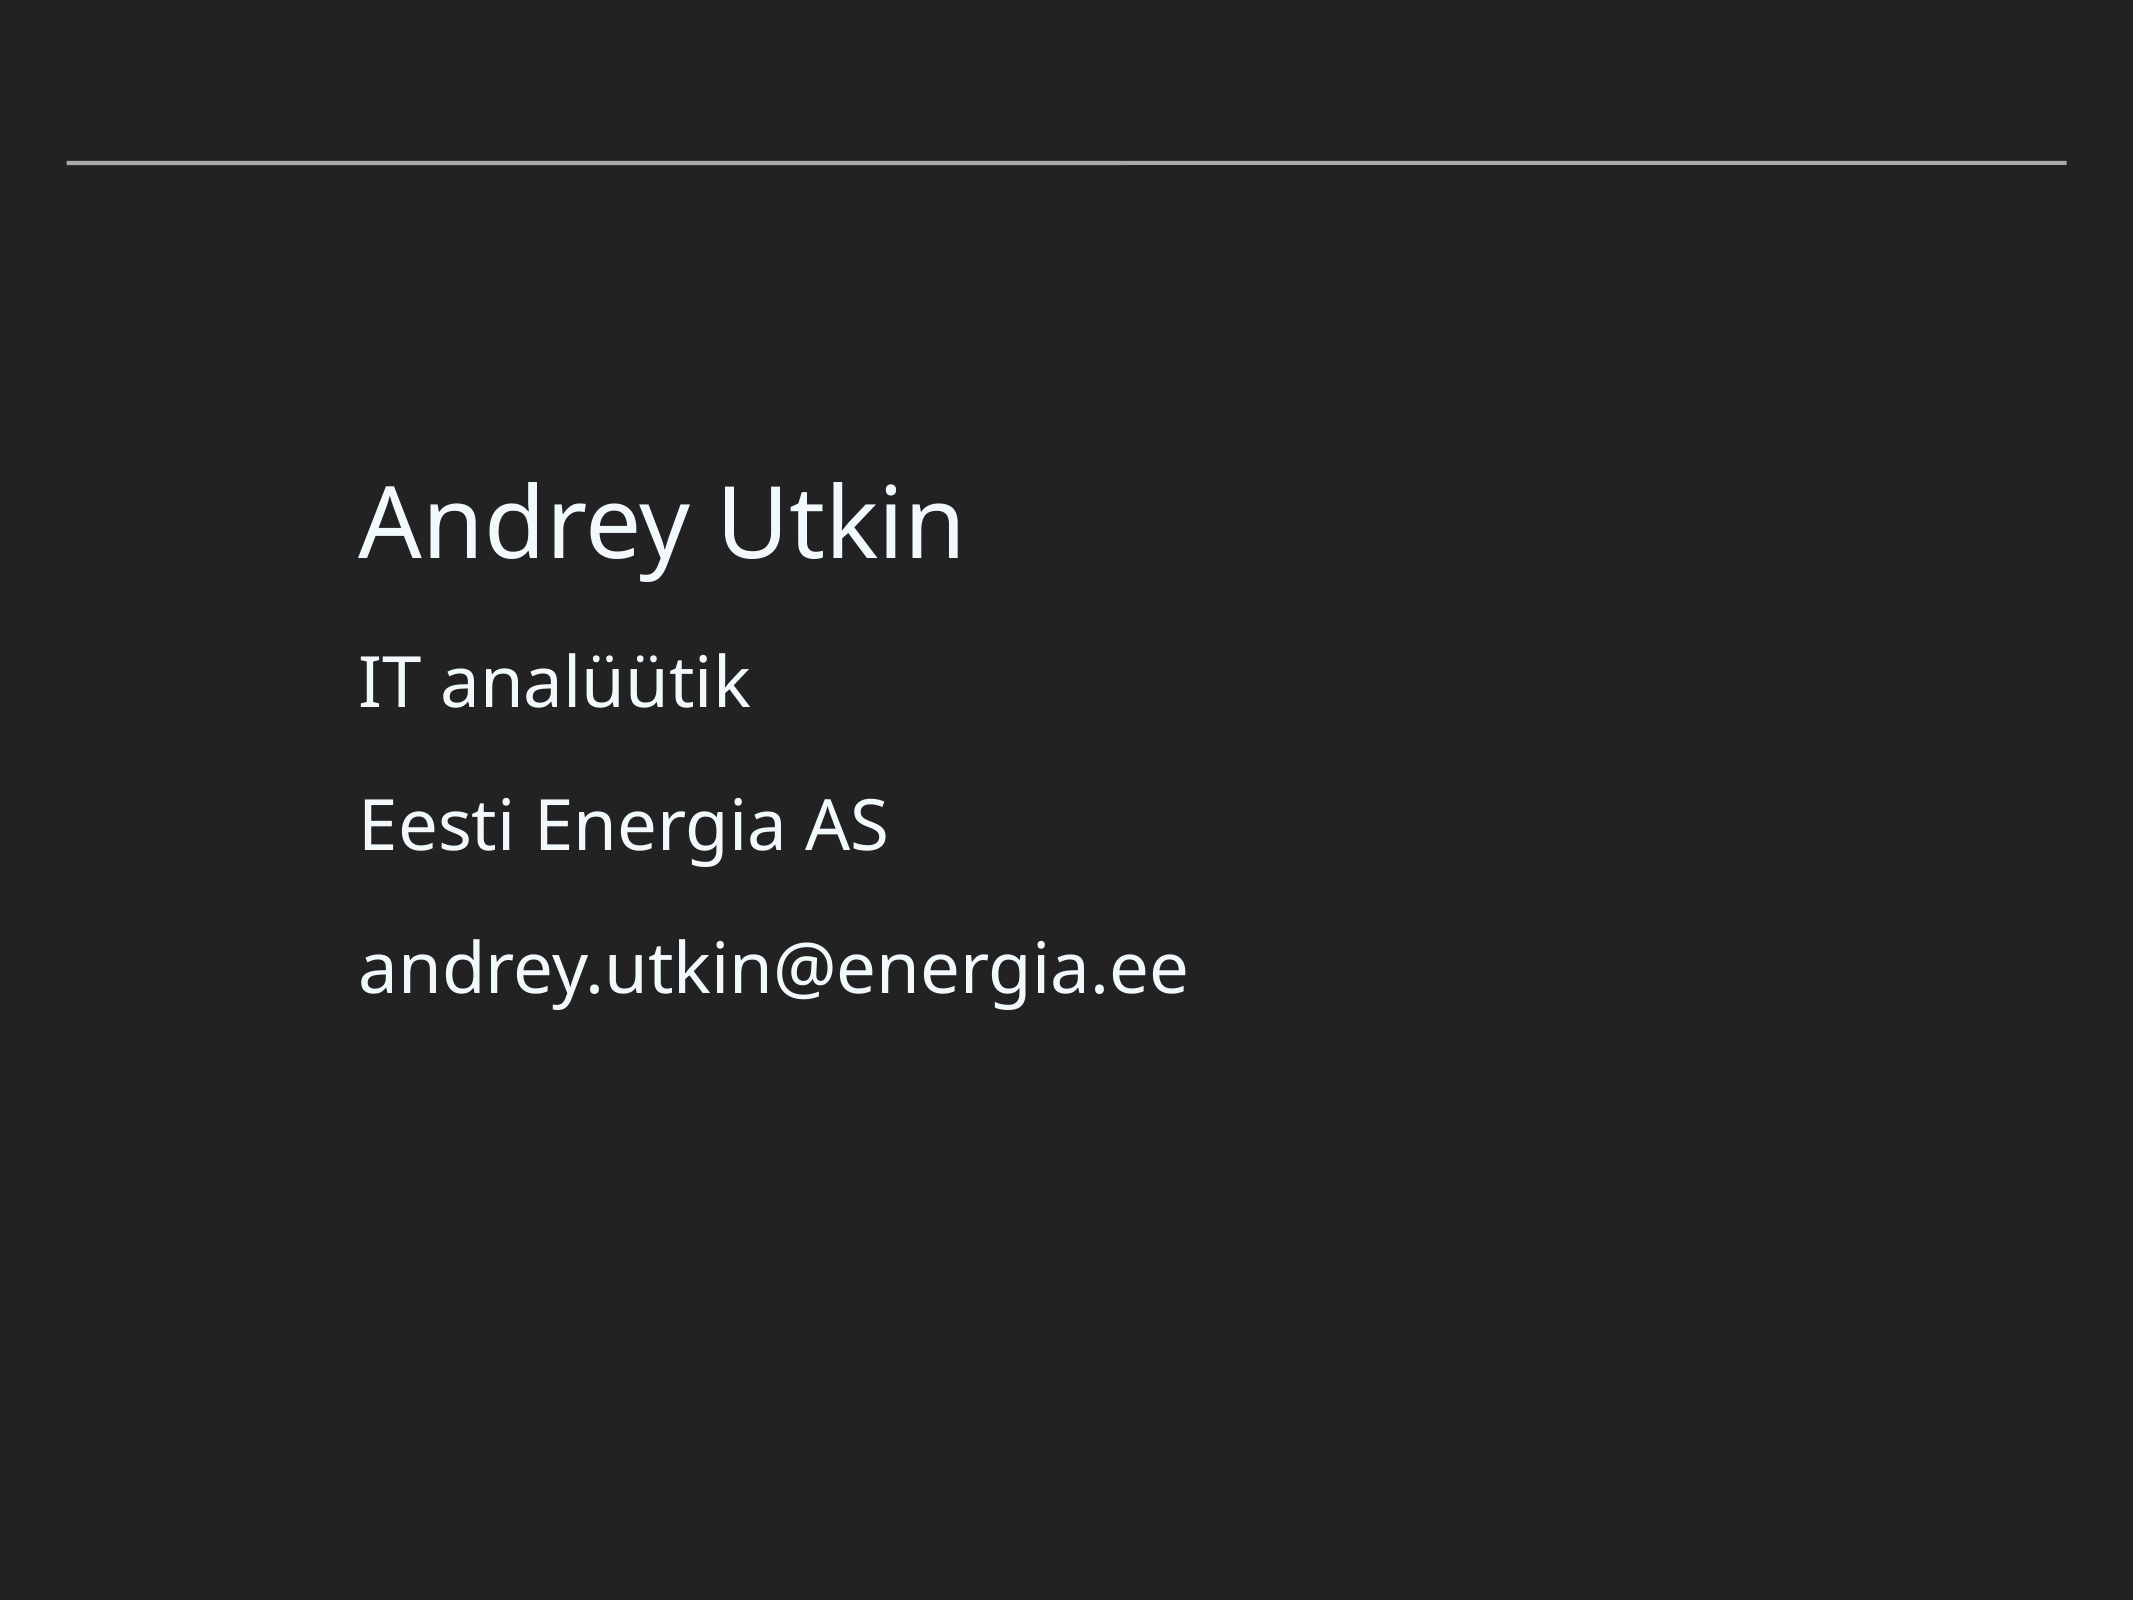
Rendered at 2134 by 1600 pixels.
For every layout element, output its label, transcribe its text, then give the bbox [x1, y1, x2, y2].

list Andrey Utkin IT analüütik Eesti Energia AS andrey.utkin@energia.ee [350, 449, 2068, 1453]
